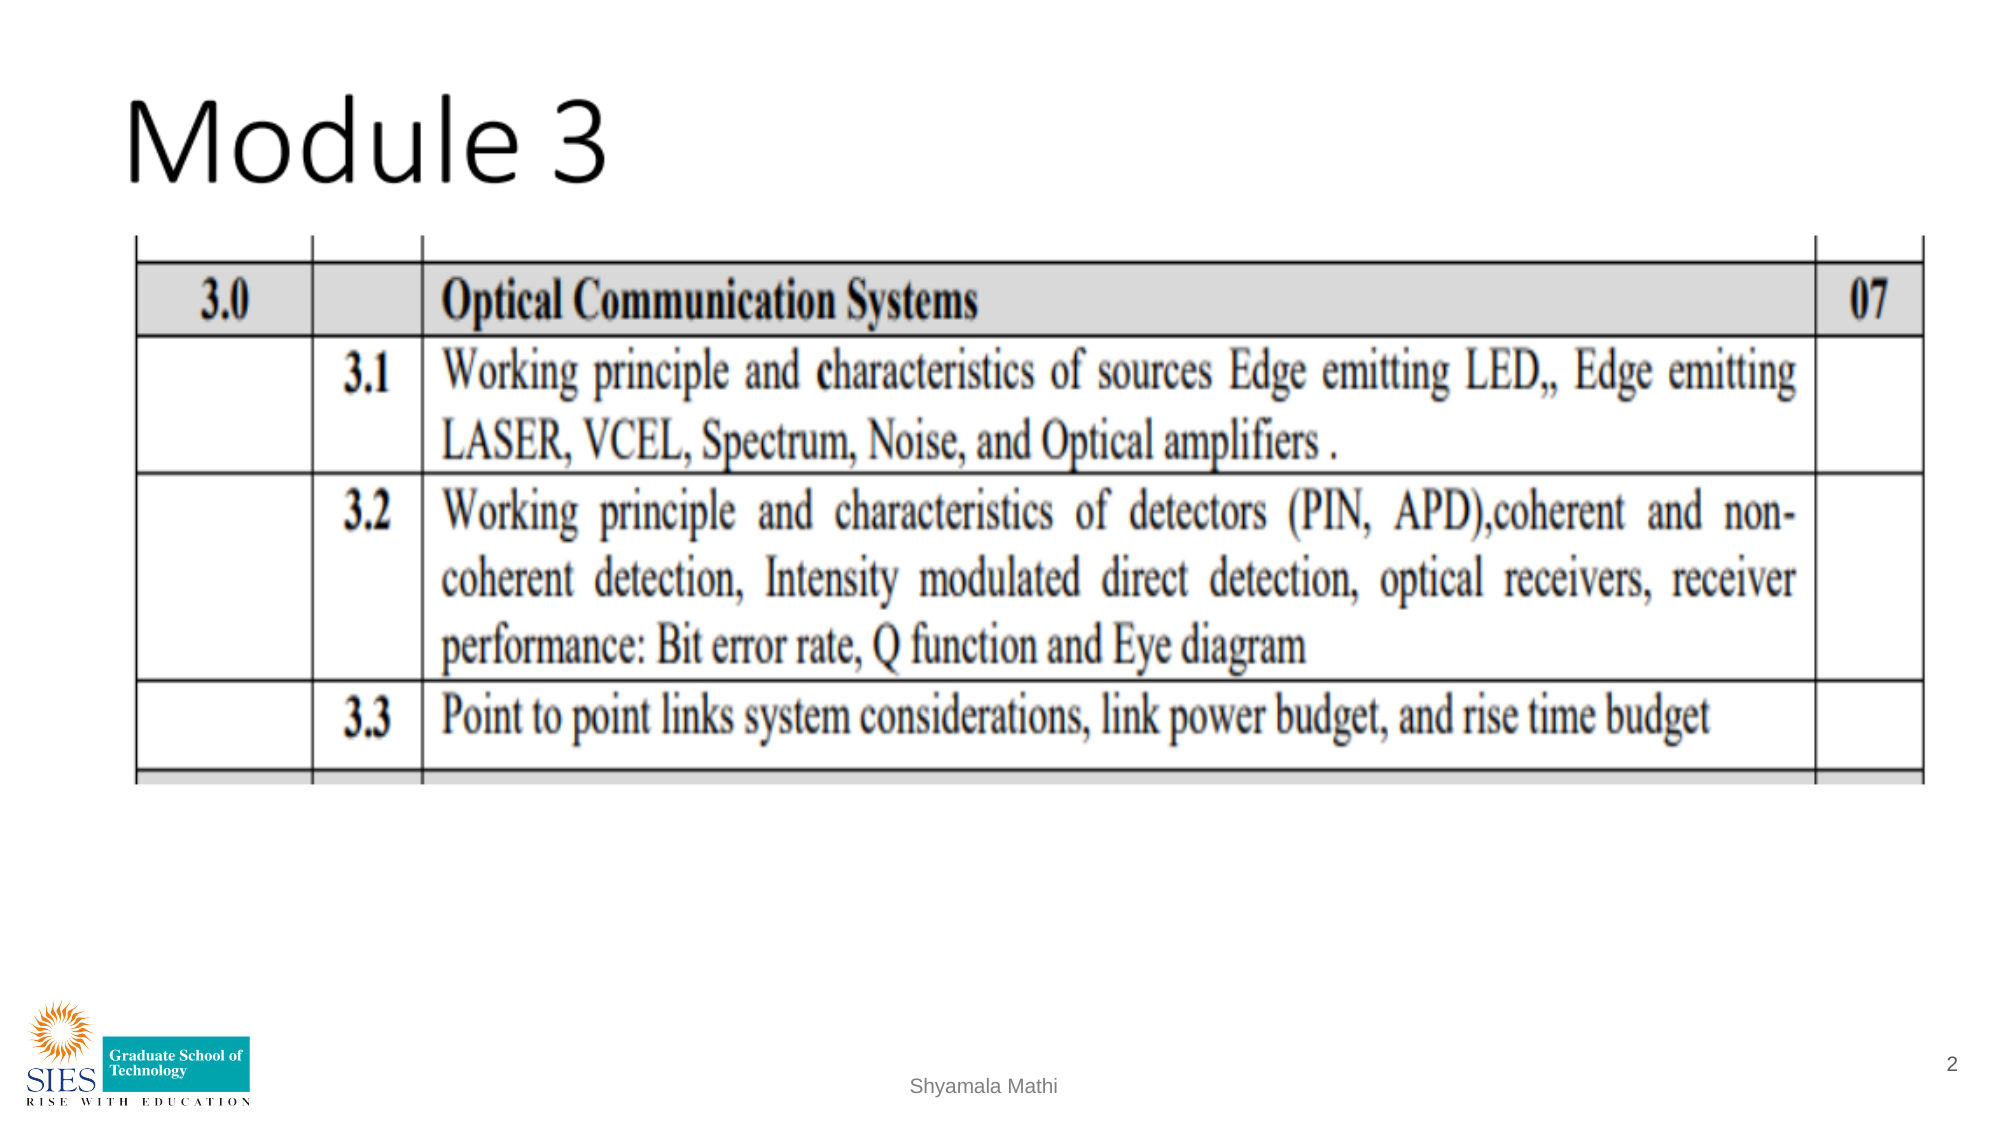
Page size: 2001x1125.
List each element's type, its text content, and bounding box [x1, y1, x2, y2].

picture [26, 998, 250, 1106]
picture [101, 60, 1961, 798]
slide_number 2 [1853, 1019, 1974, 1106]
